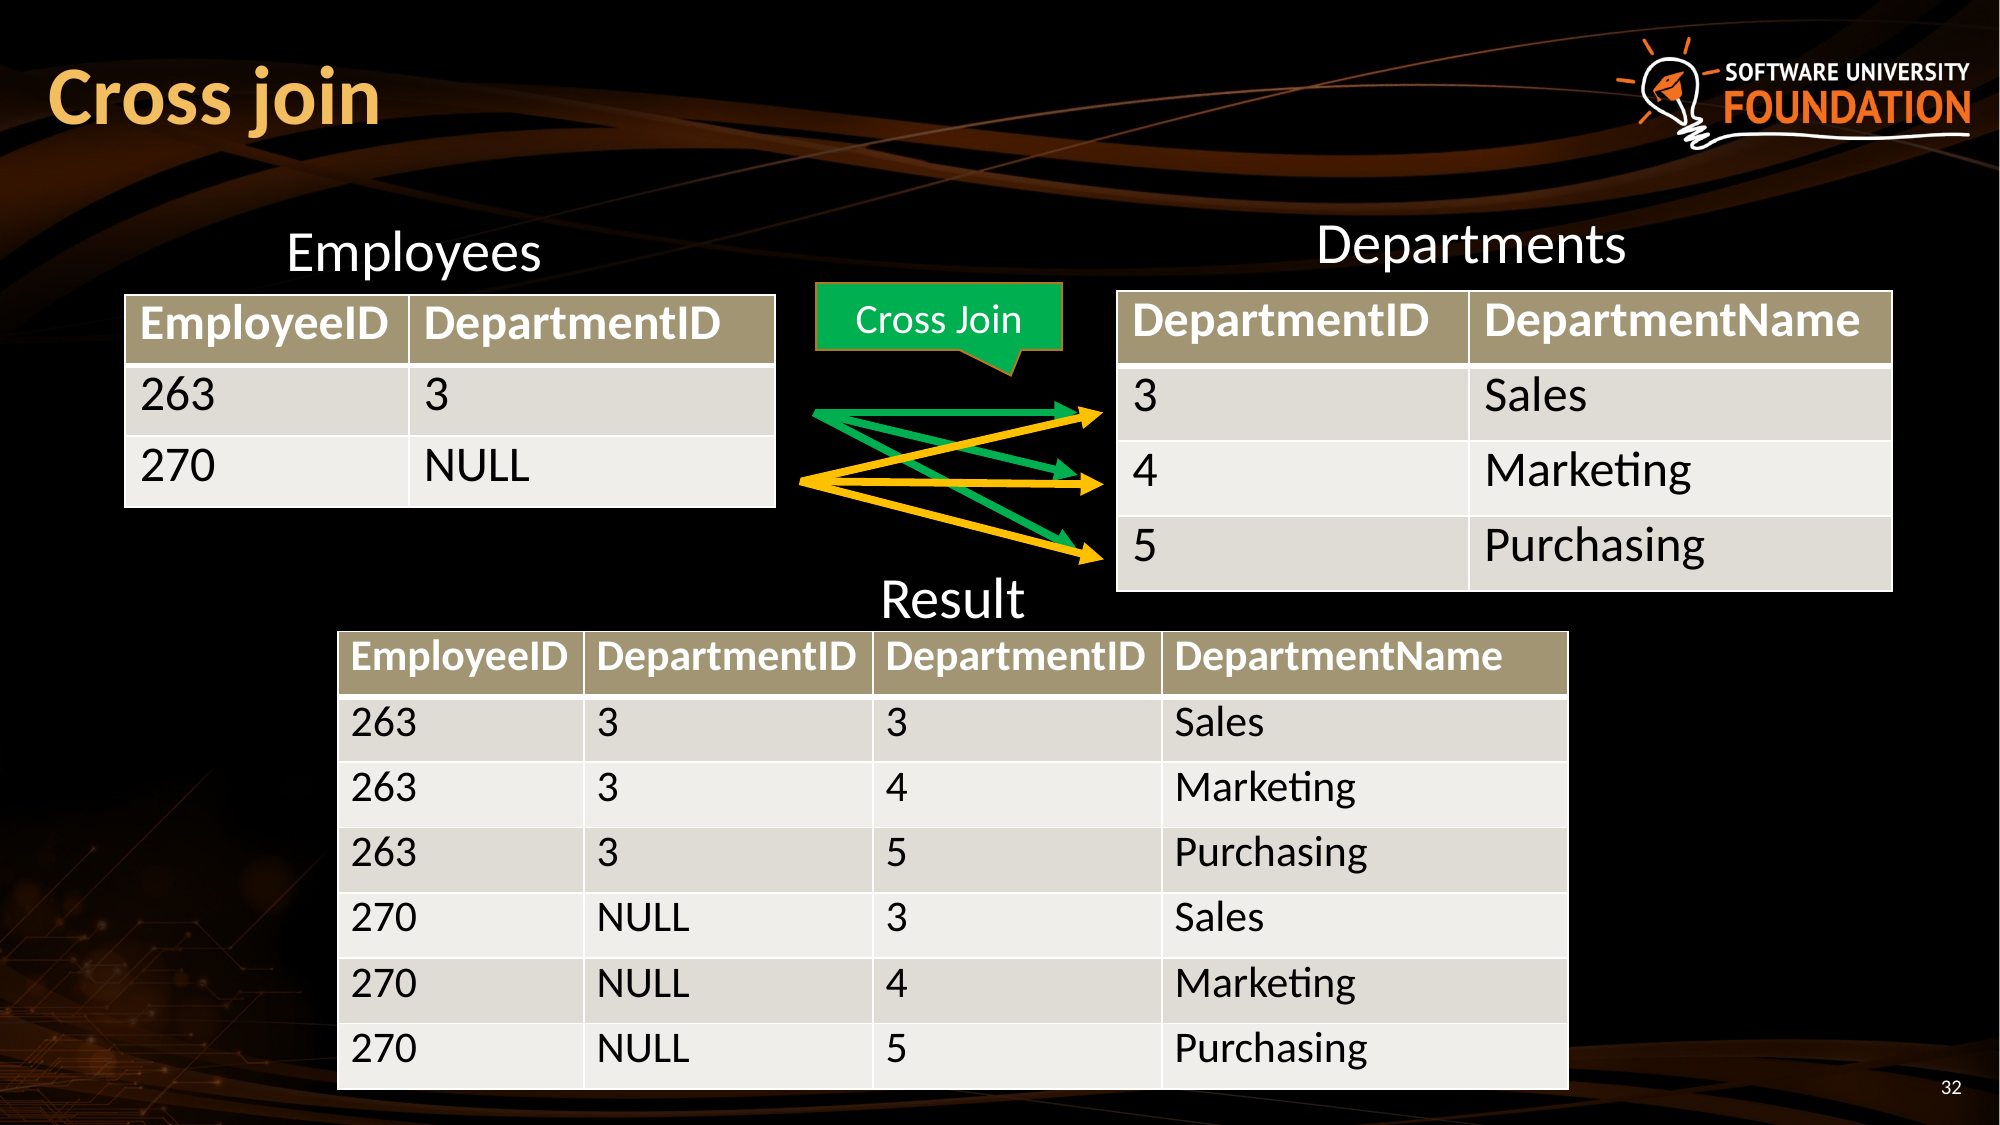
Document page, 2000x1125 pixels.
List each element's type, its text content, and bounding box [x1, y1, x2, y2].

table_header DepartmentID [1118, 292, 1468, 363]
table_cell NULL [585, 894, 872, 957]
table_header DepartmentID [410, 296, 774, 363]
table_cell 4 [874, 959, 1161, 1023]
table_header DepartmentName [1163, 632, 1567, 694]
table_cell 270 [339, 894, 583, 957]
table_cell Purchasing [1163, 828, 1567, 892]
table_cell 3 [1118, 369, 1468, 440]
table_header EmployeeID [339, 632, 583, 694]
table_header DepartmentID [585, 632, 872, 694]
slide_number 32 [1897, 1070, 1968, 1103]
table_cell 3 [585, 763, 872, 827]
table_cell 263 [339, 763, 583, 827]
table_cell 4 [874, 763, 1161, 827]
table_cell 3 [585, 828, 872, 892]
picture [0, 0, 2000, 1125]
table_cell NULL [410, 437, 774, 506]
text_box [799, 481, 1104, 560]
table_cell NULL [585, 959, 872, 1023]
table_cell Marketing [1470, 442, 1891, 515]
text_box Result [865, 560, 1041, 638]
table_cell 5 [874, 1024, 1161, 1088]
table_cell Sales [1470, 369, 1891, 440]
table_cell NULL [585, 1024, 872, 1088]
table_cell 5 [1118, 517, 1468, 590]
table_header DepartmentID [874, 632, 1161, 694]
title Cross join [30, 6, 1602, 189]
table_cell Purchasing [1470, 517, 1891, 590]
table_cell 270 [339, 959, 583, 1023]
table_header DepartmentName [1470, 292, 1891, 363]
table_cell 3 [874, 700, 1161, 761]
text_box Employees [271, 205, 557, 290]
table_header EmployeeID [126, 296, 408, 363]
table_cell 263 [339, 700, 583, 761]
table_cell Sales [1163, 700, 1567, 761]
table_cell Marketing [1163, 763, 1567, 827]
table_cell 3 [585, 700, 872, 761]
table_cell Marketing [1163, 959, 1567, 1023]
table_cell 263 [126, 368, 408, 435]
table_cell 5 [874, 828, 1161, 892]
table_cell Purchasing [1163, 1024, 1567, 1088]
text_box Departments [1301, 197, 1643, 283]
table_cell 4 [1118, 442, 1468, 515]
table_cell 3 [874, 894, 1161, 957]
table_cell Sales [1163, 894, 1567, 957]
text_box Cross Join [815, 282, 1064, 377]
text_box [802, 412, 1104, 481]
table_cell 270 [339, 1024, 583, 1088]
table_cell 263 [339, 828, 583, 892]
table_cell 3 [410, 368, 774, 435]
table_cell 270 [126, 437, 408, 506]
